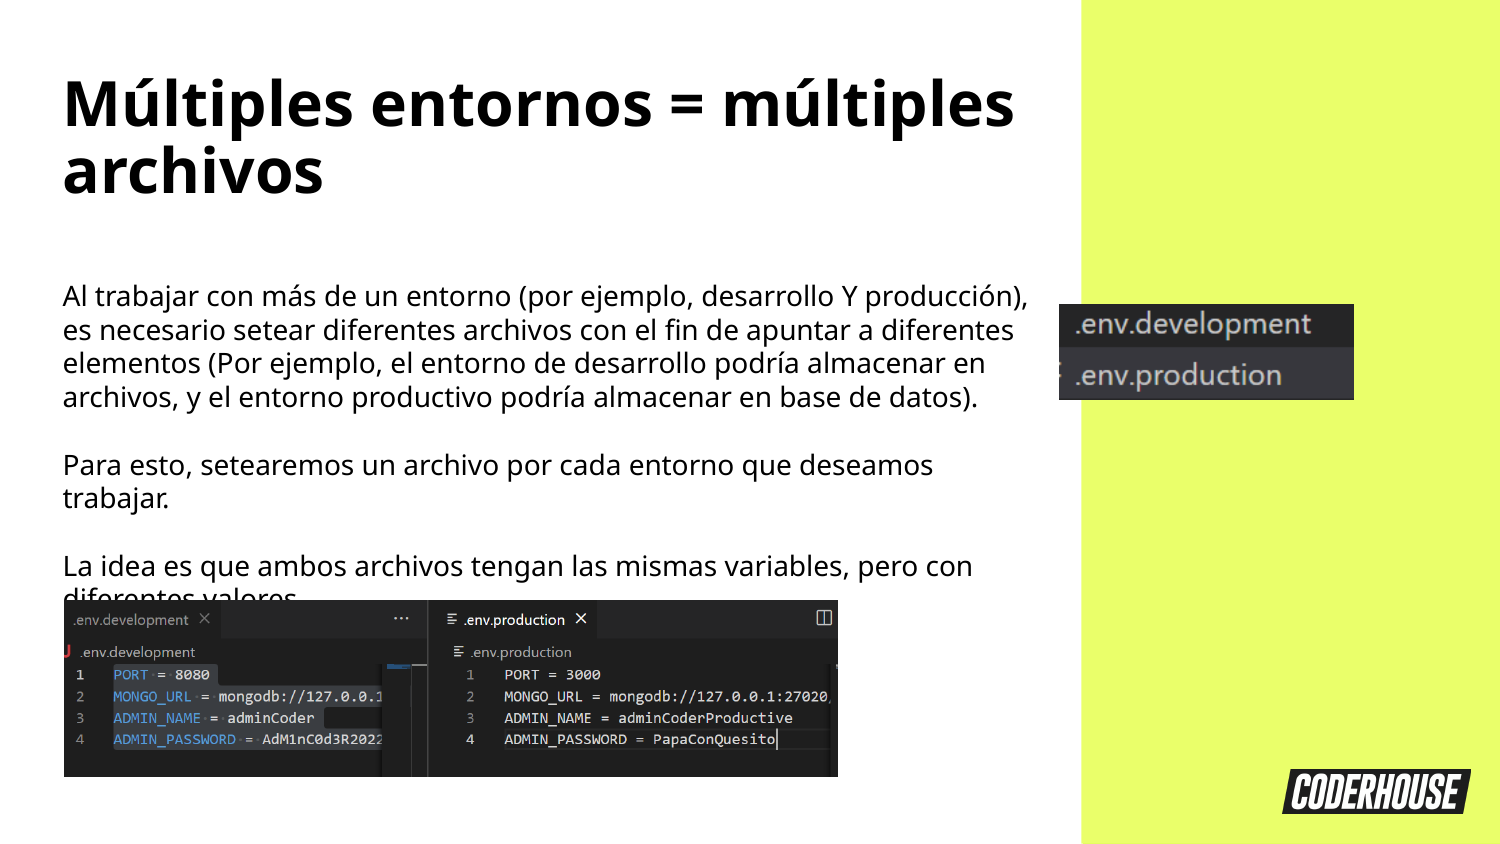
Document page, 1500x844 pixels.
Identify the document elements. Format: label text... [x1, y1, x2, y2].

text_box Al trabajar con más de un entorno (por ejemplo, desarrollo Y producción), es necesario setear diferentes archivos con el fin de apuntar a diferentes elementos (Por ejemplo, el entorno de desarrollo podría almacenar en archivos, y el entorno productivo podría almacenar en base de datos). Para esto, setearemos un archivo por cada entorno que deseamos trabajar. La idea es que ambos archivos tengan las mismas variables, pero con diferentes valores. [47, 263, 1060, 631]
text_box Múltiples entornos = múltiples archivos [47, 57, 1083, 223]
picture [0, 0, 1354, 844]
picture [1281, 769, 1471, 814]
